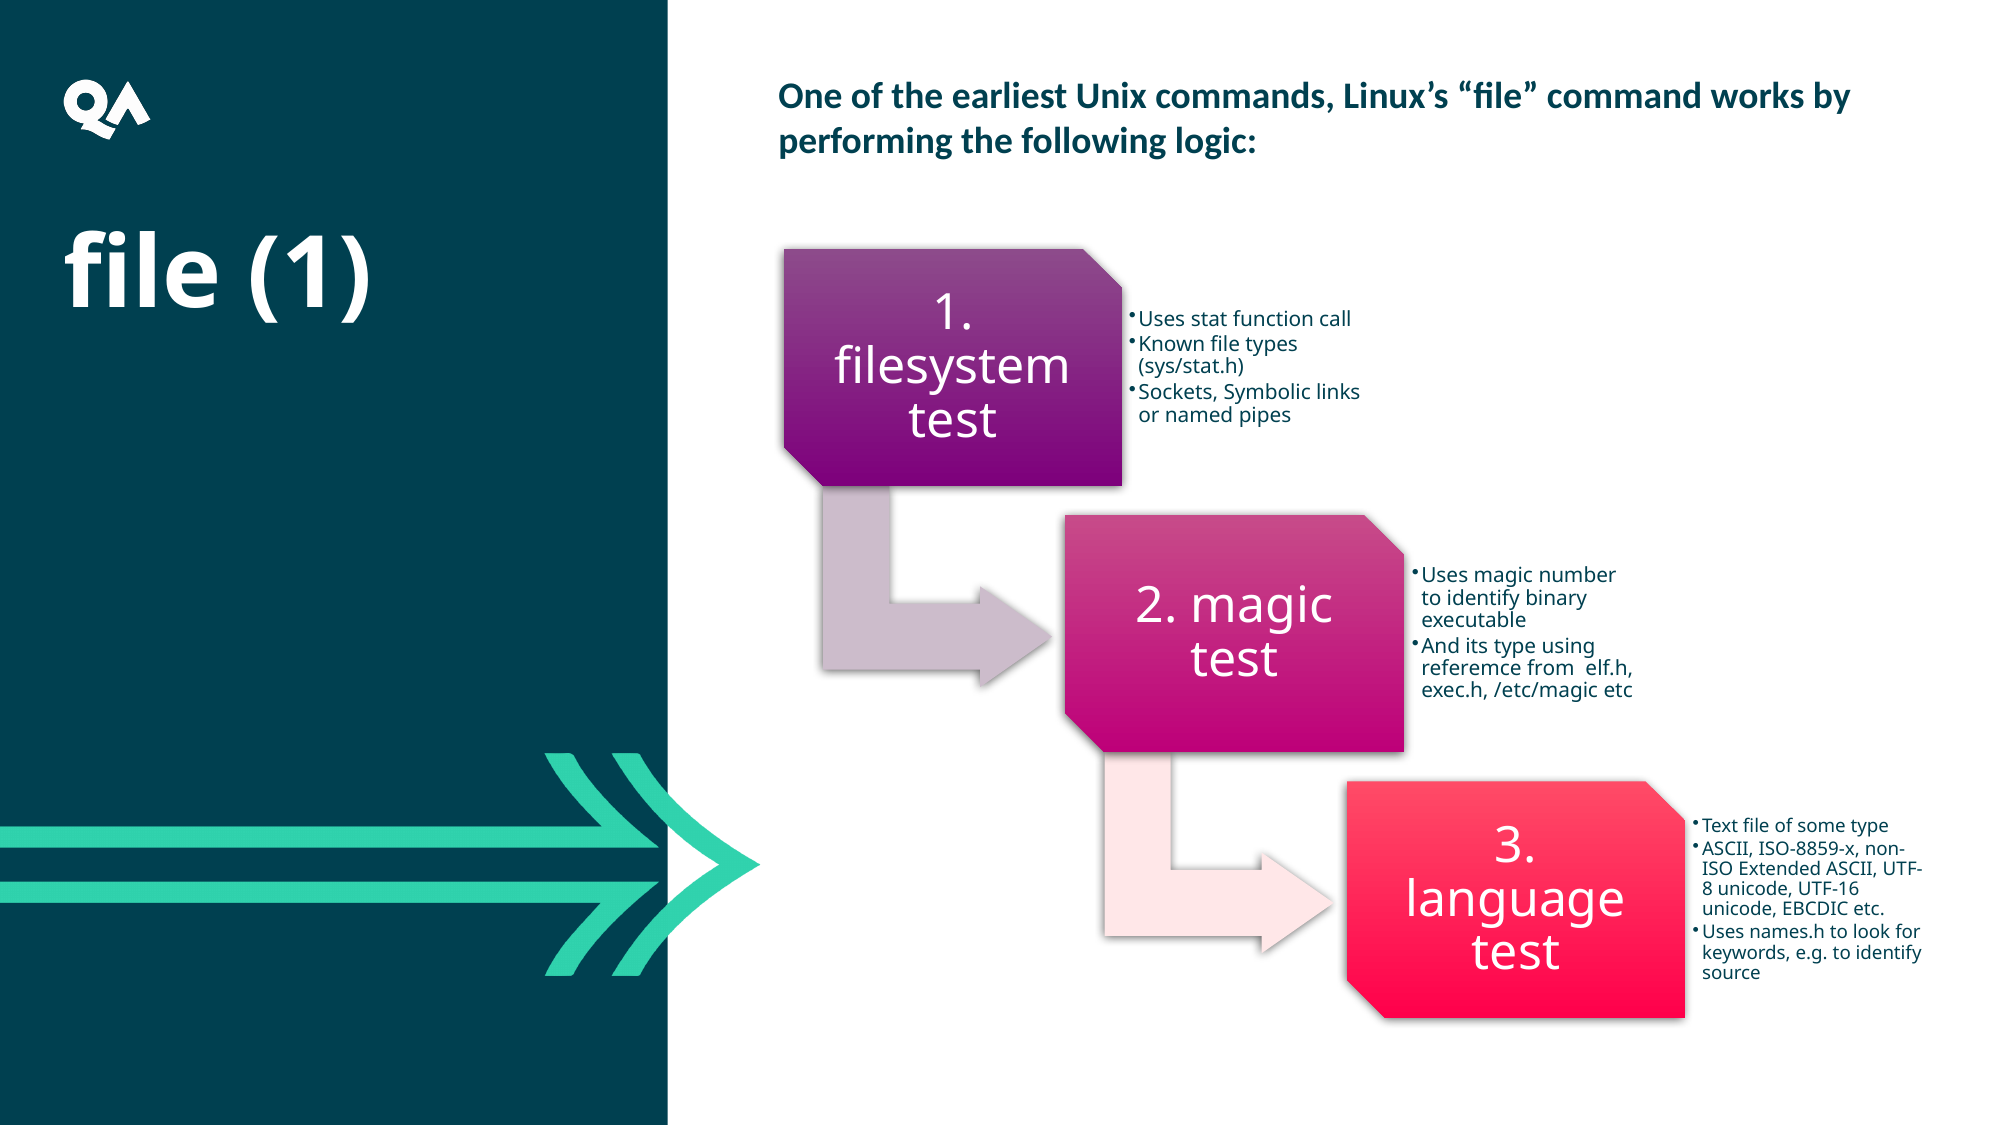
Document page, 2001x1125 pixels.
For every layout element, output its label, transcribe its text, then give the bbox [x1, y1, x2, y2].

picture [613, 727, 775, 995]
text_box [778, 244, 1937, 1023]
picture [0, 882, 657, 975]
picture [64, 80, 114, 139]
list One of the earliest Unix commands, Linux’s “file” command works by performing the following logic: [778, 71, 1921, 244]
picture [107, 83, 149, 124]
list file (1) [63, 221, 628, 673]
picture [0, 754, 657, 847]
